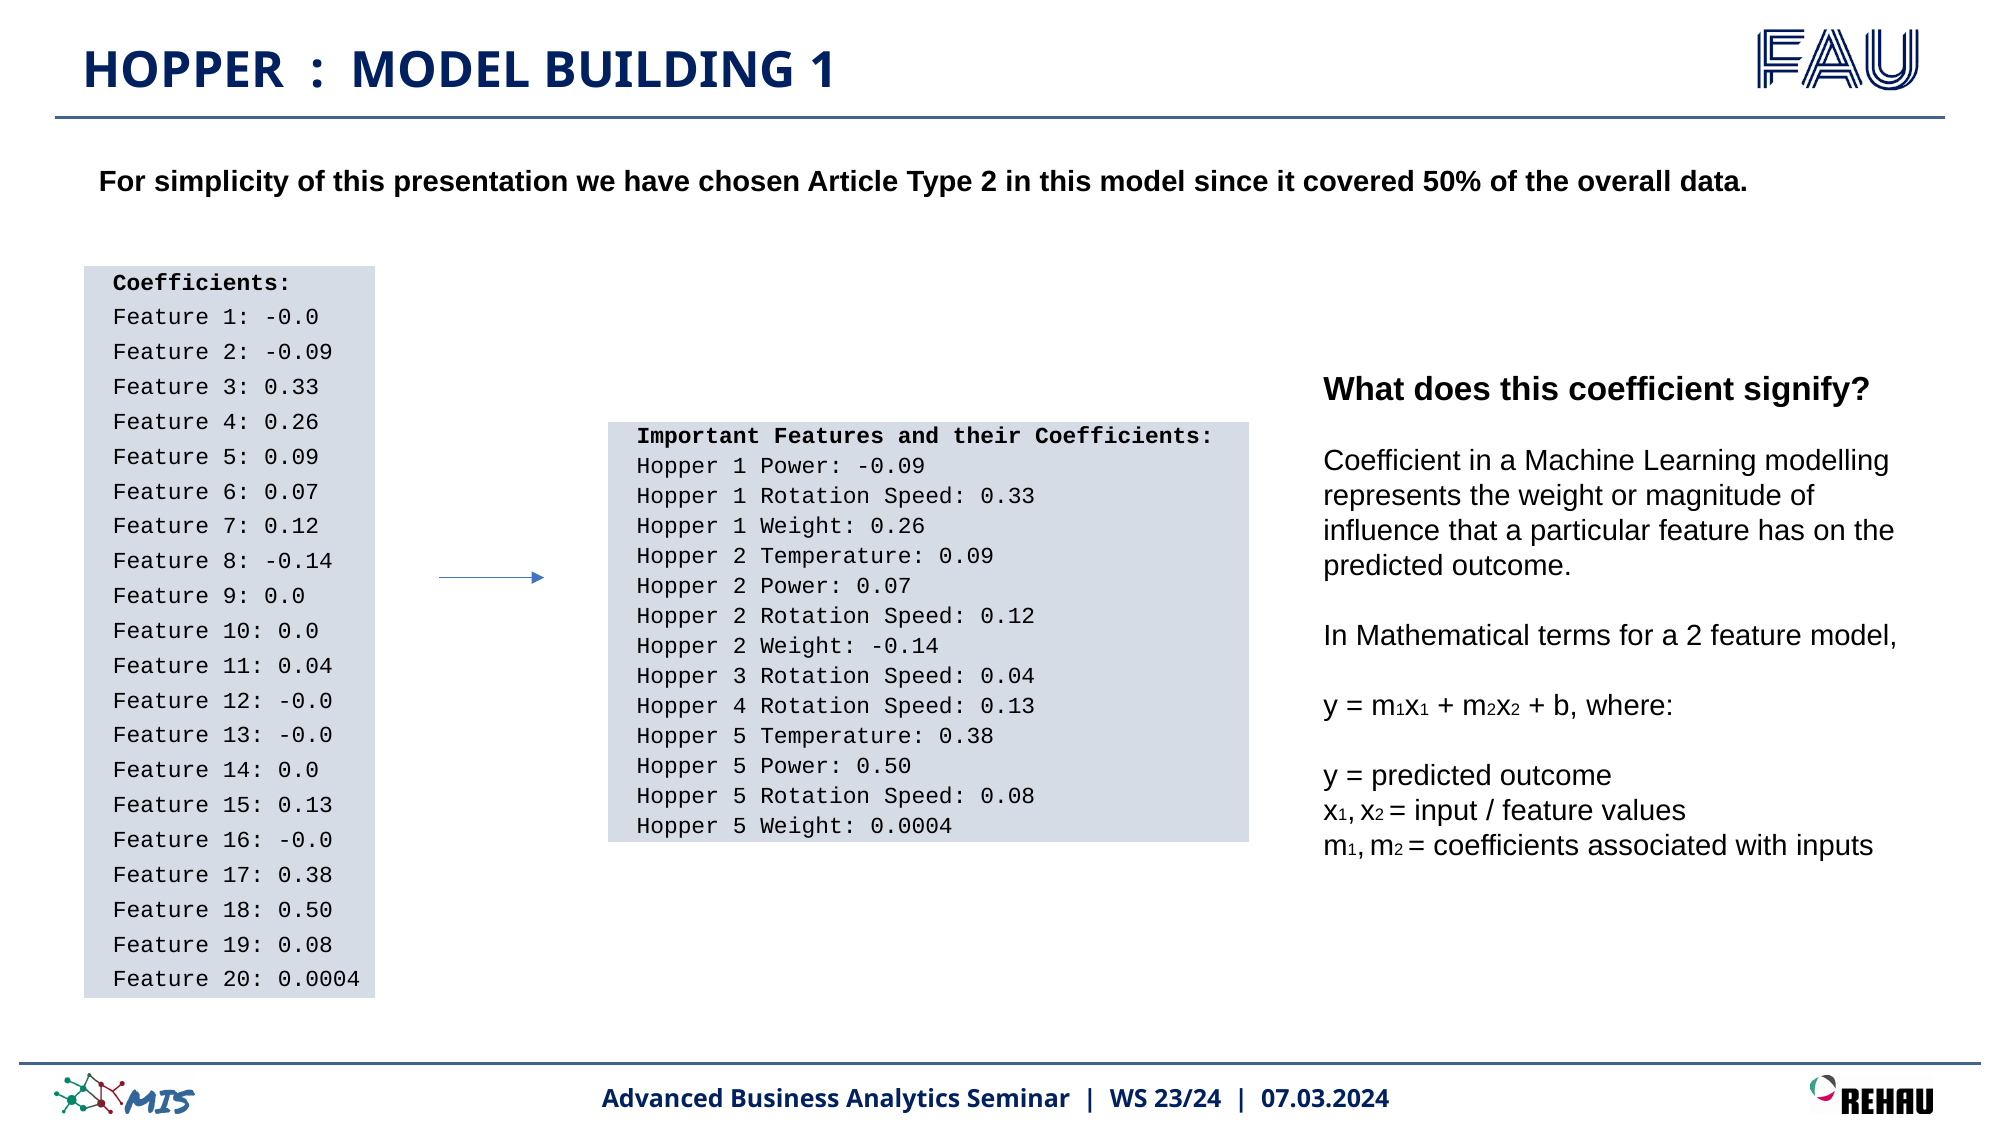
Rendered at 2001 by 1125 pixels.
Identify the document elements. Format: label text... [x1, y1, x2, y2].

table_cell Feature 20: 0.0004 [84, 963, 375, 998]
table_cell Feature 13: -0.0 [84, 719, 375, 754]
table_cell Hopper 5 Weight: 0.0004 [608, 812, 1249, 842]
table_cell Hopper 5 Temperature: 0.38 [608, 722, 1249, 752]
picture [1810, 1075, 1933, 1114]
table_cell Hopper 2 Weight: -0.14 [608, 632, 1249, 662]
picture [54, 1073, 195, 1114]
table_cell Feature 19: 0.08 [84, 928, 375, 963]
text_box For simplicity of this presentation we have chosen Article Type 2 in this model since it covered 50% of the overall data. [84, 154, 1888, 205]
table_cell Feature 2: -0.09 [84, 336, 375, 370]
table_cell Feature 7: 0.12 [84, 510, 375, 545]
table_cell Feature 17: 0.38 [84, 858, 375, 893]
table_cell Feature 16: -0.0 [84, 823, 375, 858]
text_box HOPPER : MODEL BUILDING 1 [67, 36, 859, 107]
table_cell Feature 14: 0.0 [84, 754, 375, 789]
table_cell Feature 9: 0.0 [84, 579, 375, 614]
table_cell Hopper 4 Rotation Speed: 0.13 [608, 692, 1249, 722]
table_cell Feature 18: 0.50 [84, 893, 375, 928]
table_cell Feature 1: -0.0 [84, 301, 375, 336]
table_cell Feature 4: 0.26 [84, 405, 375, 440]
table_cell Hopper 2 Temperature: 0.09 [608, 542, 1249, 572]
table_cell Feature 12: -0.0 [84, 684, 375, 719]
table_cell Feature 5: 0.09 [84, 440, 375, 475]
table_cell Feature 8: -0.14 [84, 545, 375, 579]
table_cell Feature 10: 0.0 [84, 614, 375, 649]
table_cell Hopper 2 Power: 0.07 [608, 572, 1249, 602]
table_cell Hopper 2 Rotation Speed: 0.12 [608, 602, 1249, 632]
table_cell Hopper 3 Rotation Speed: 0.04 [608, 662, 1249, 692]
table_cell Hopper 1 Rotation Speed: 0.33 [608, 482, 1249, 512]
table_cell Feature 15: 0.13 [84, 789, 375, 823]
table_header Important Features and their Coefficients: [608, 422, 1249, 452]
table_cell Hopper 5 Rotation Speed: 0.08 [608, 782, 1249, 812]
table_cell Hopper 5 Power: 0.50 [608, 752, 1249, 782]
table_cell Feature 3: 0.33 [84, 370, 375, 405]
picture [1744, 10, 1933, 105]
table_header Coefficients: [84, 266, 375, 301]
text_box What does this coefficient signify? Coefficient in a Machine Learning modelling represents the weight or magnitude of influence that a particular feature has on the predicted outcome. In Mathematical terms for a 2 feature model, y = m1x1 + m2x2 + b, where: y = predicted outcome x1, x2 = input / feature values m1, m2 = coefficients associated with inputs [1308, 359, 1916, 904]
table_cell Feature 11: 0.04 [84, 649, 375, 684]
table_cell Hopper 1 Power: -0.09 [608, 452, 1249, 482]
table_cell Feature 6: 0.07 [84, 475, 375, 510]
table_cell Hopper 1 Weight: 0.26 [608, 512, 1249, 542]
text_box Advanced Business Analytics Seminar | WS 23/24 | 07.03.2024 [587, 1075, 1436, 1120]
